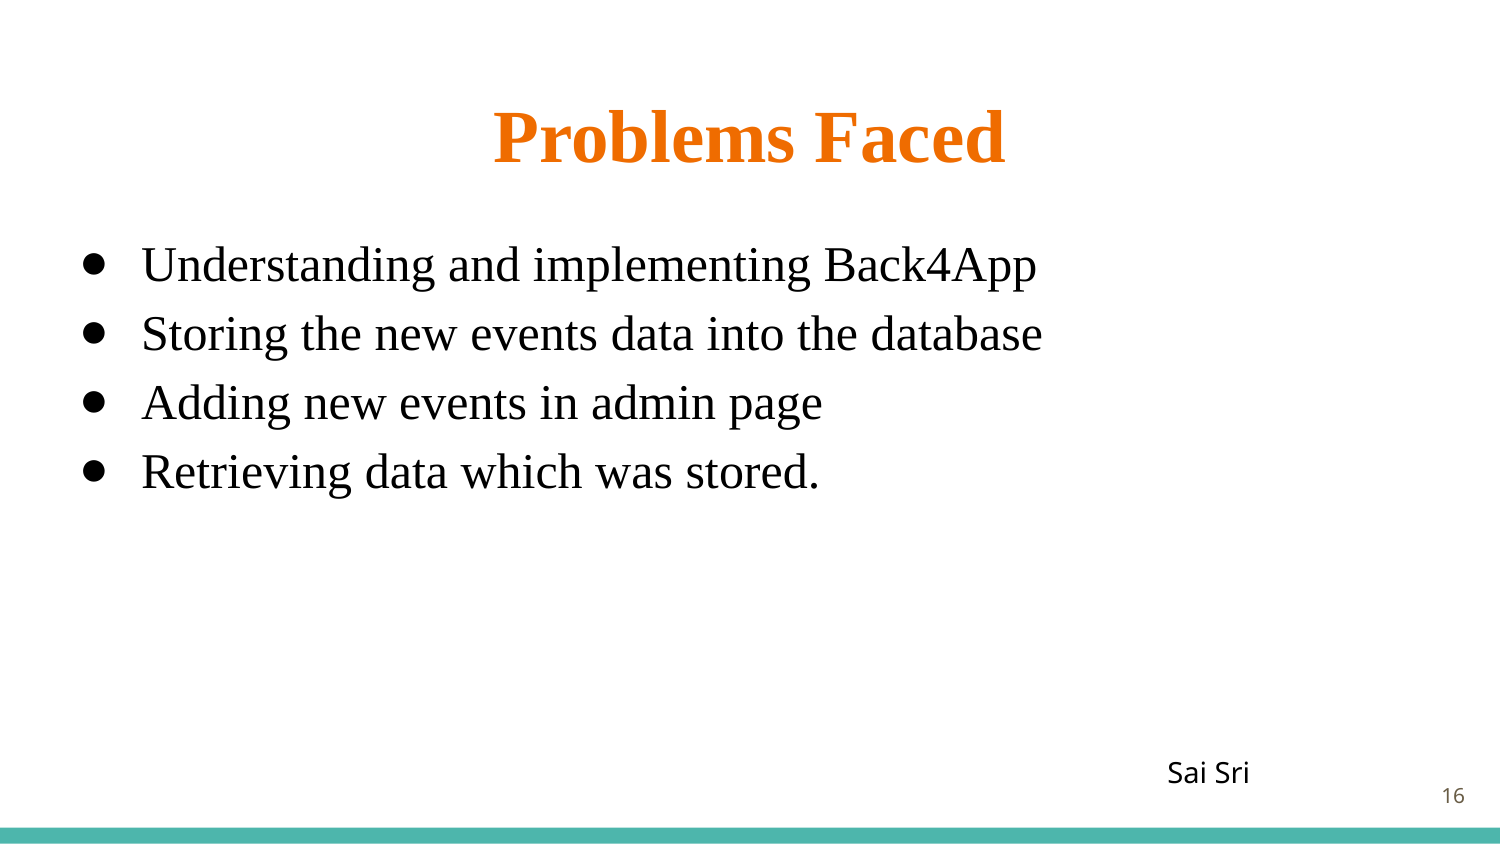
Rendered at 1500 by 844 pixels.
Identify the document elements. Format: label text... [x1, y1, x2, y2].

text_box Sai Sri [1152, 739, 1449, 791]
slide_number ‹#› [1389, 764, 1480, 830]
list Understanding and implementing Back4App Storing the new events data into the database Adding new events in admin page Retrieving data which was stored. [51, 207, 1449, 750]
title Problems Faced [51, 72, 1449, 189]
